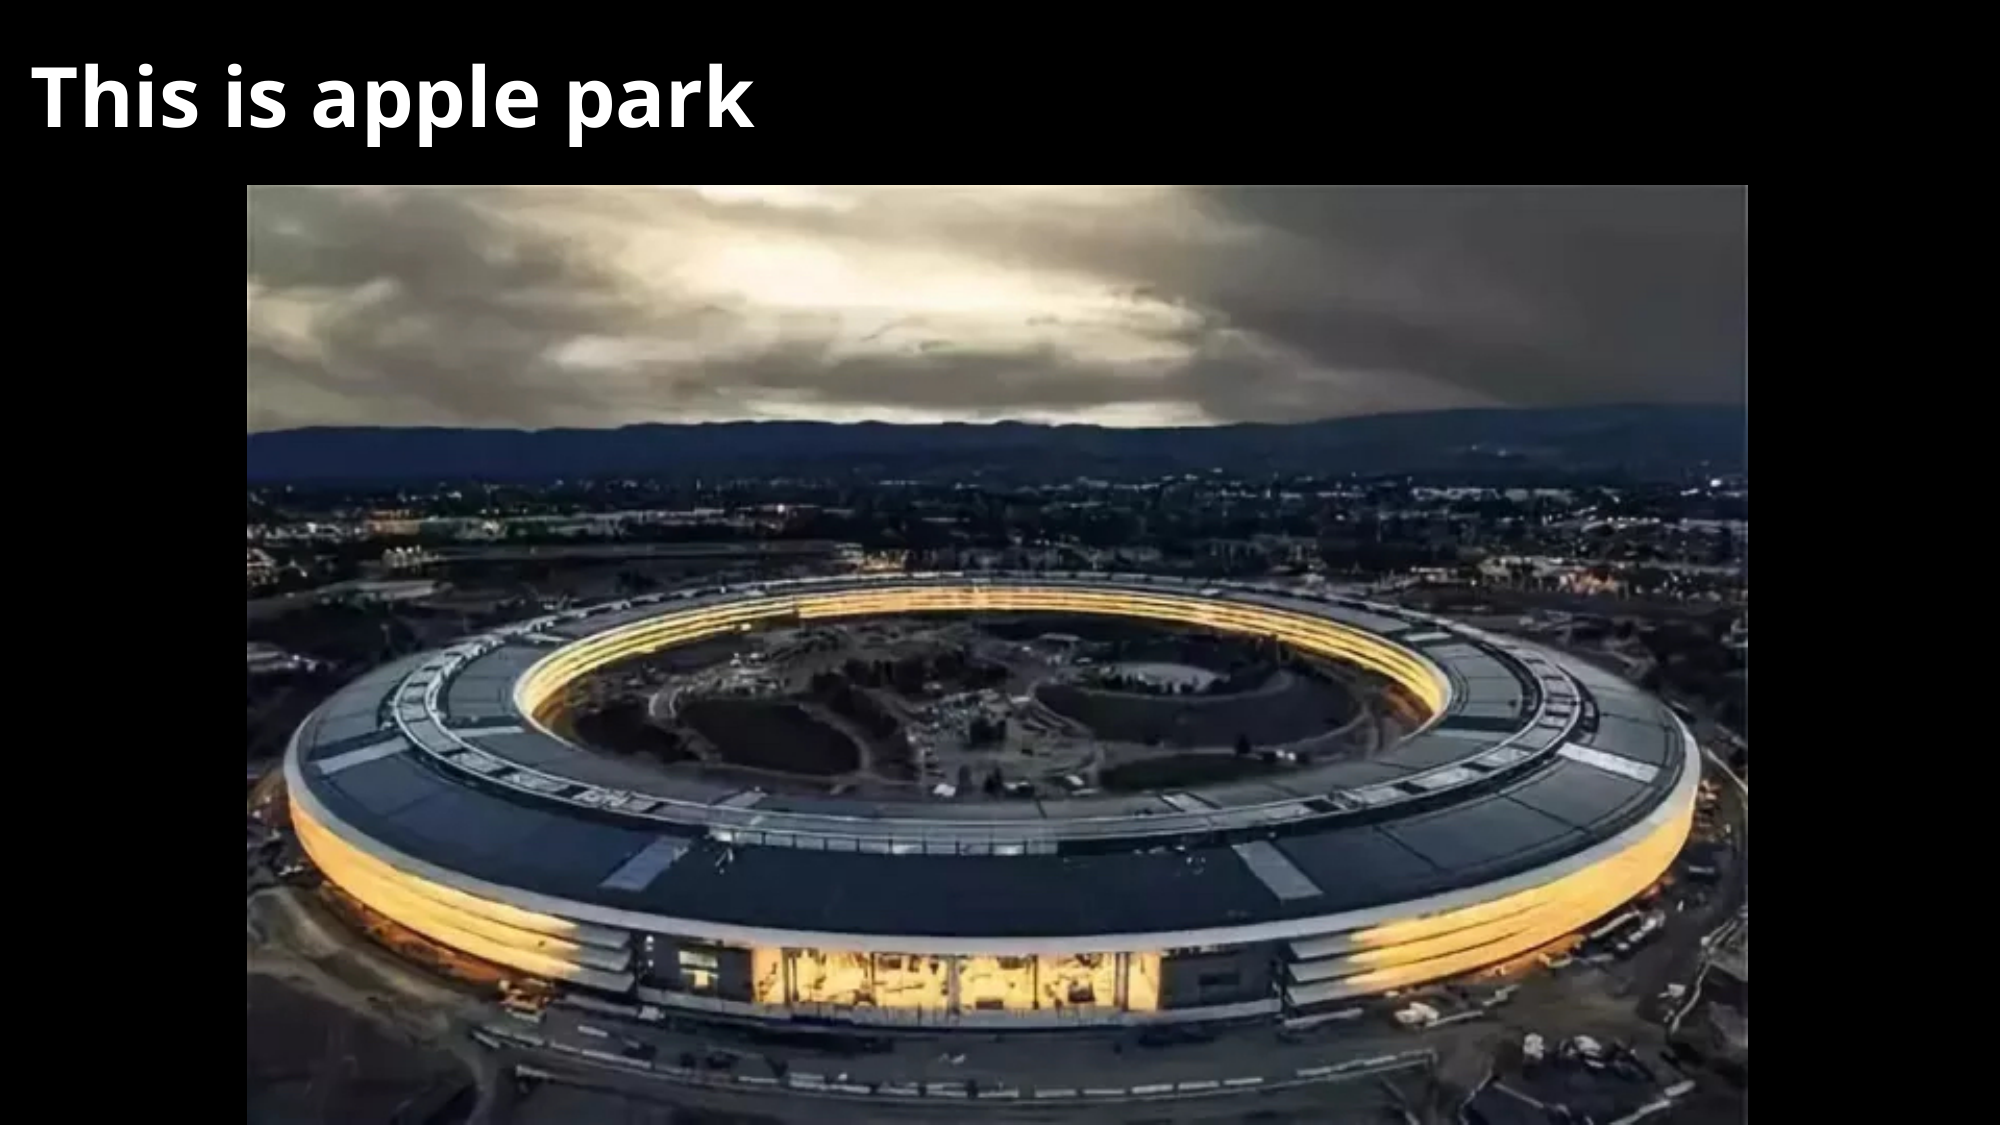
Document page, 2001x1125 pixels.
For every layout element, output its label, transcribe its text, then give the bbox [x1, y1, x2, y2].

text_box This is apple park [16, 36, 1038, 152]
picture [247, 185, 1748, 1125]
